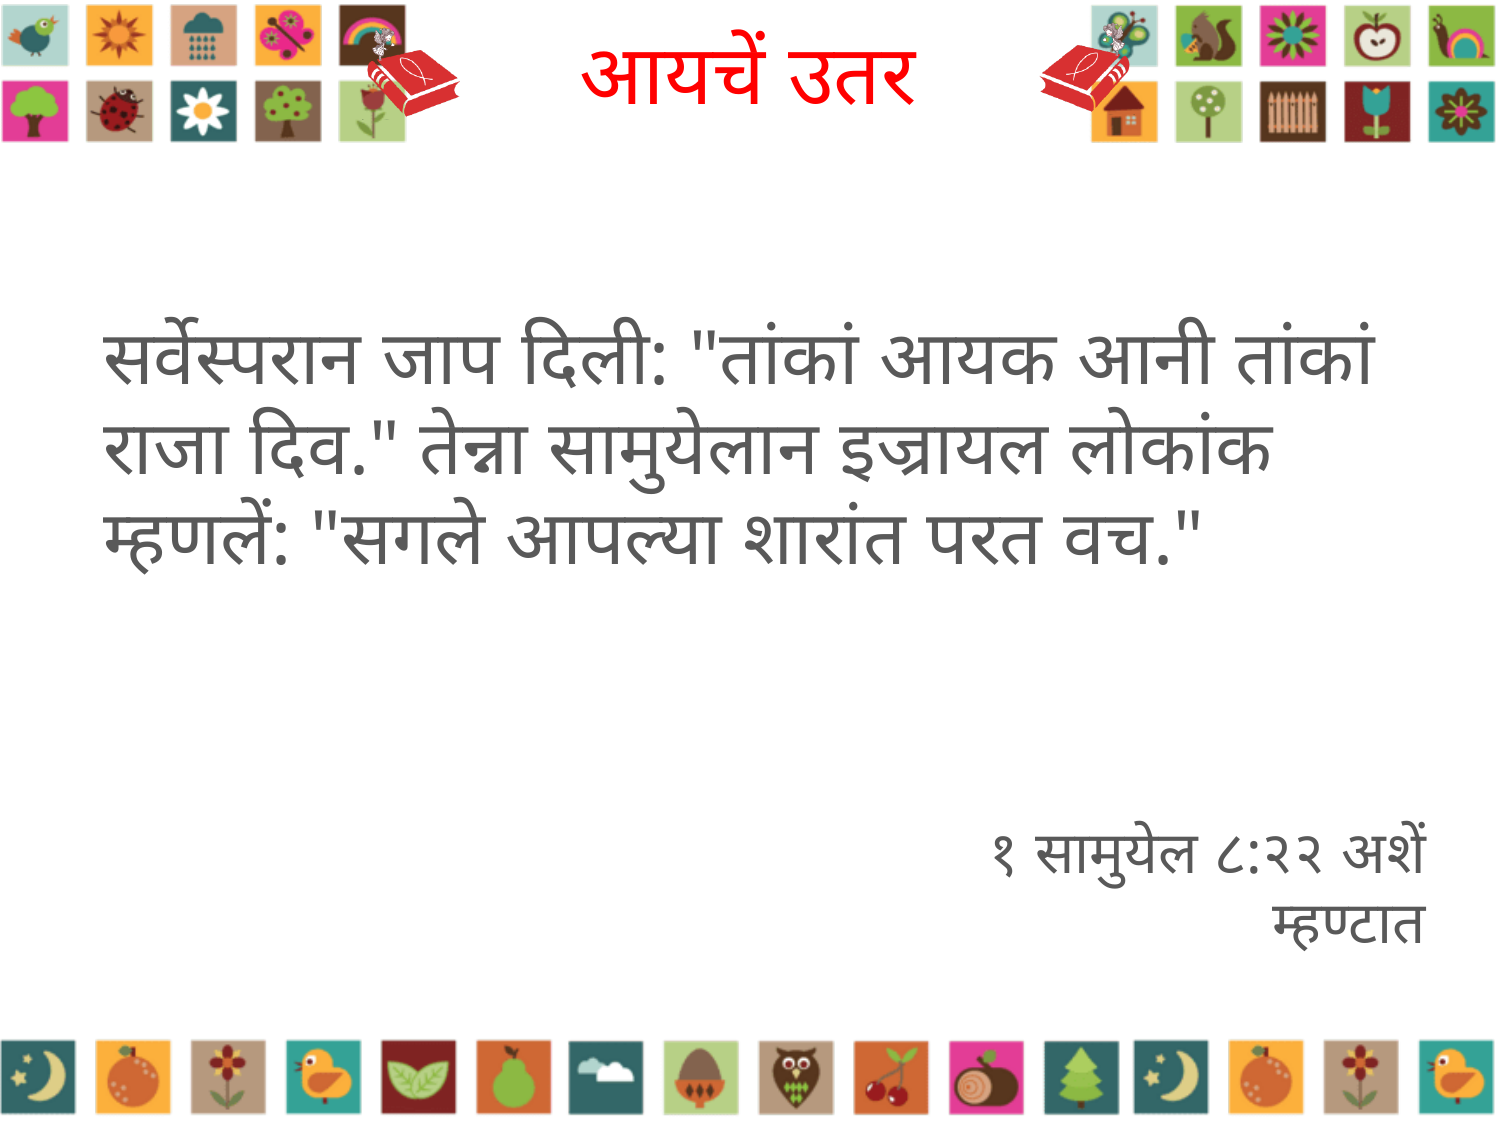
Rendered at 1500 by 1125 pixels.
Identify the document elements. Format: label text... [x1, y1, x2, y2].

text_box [0, 1028, 1500, 1118]
text_box १ सामुयेल ८:२२ अशें म्हण्टात [808, 807, 1441, 963]
text_box आयचें उतर [425, 13, 1078, 129]
text_box सर्वेस्परान जाप दिली: "तांकां आयक आनी तांकां राजा दिव." तेन्ना सामुयेलान इज्रायल लोकांक म्हणलें: "सगले आपल्या शारांत परत वच." [88, 302, 1436, 588]
picture [1008, 3, 1500, 150]
picture [0, 3, 492, 150]
